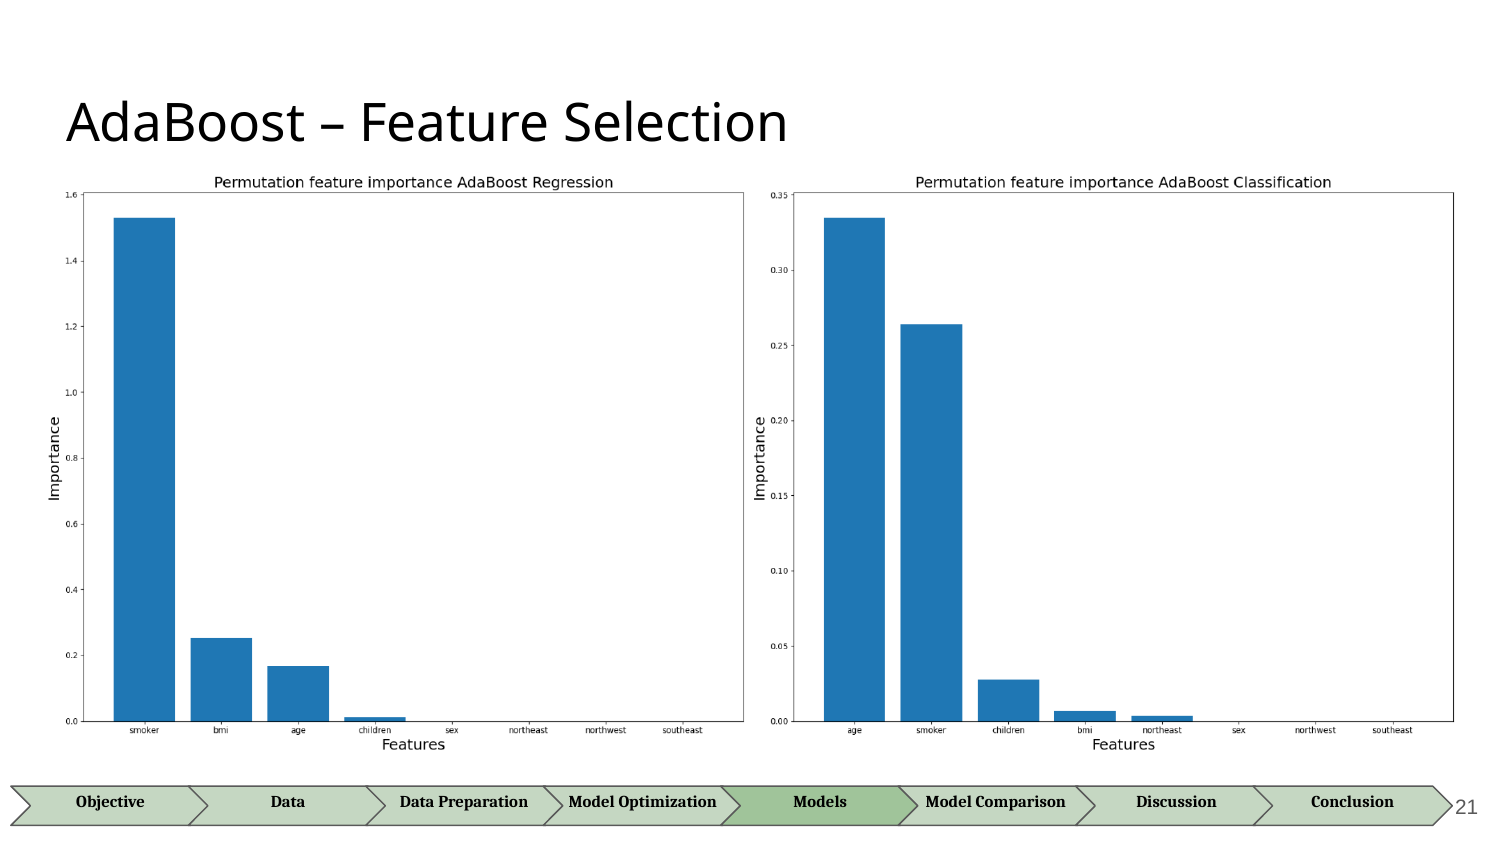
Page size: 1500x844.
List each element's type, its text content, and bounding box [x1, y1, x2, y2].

text_box [10, 786, 207, 826]
text_box Data Preparation [367, 780, 546, 821]
text_box [365, 821, 546, 826]
slide_number 21 [1403, 773, 1494, 838]
text_box [720, 821, 901, 826]
text_box Models [724, 780, 917, 821]
text_box [543, 821, 724, 826]
text_box [188, 786, 369, 826]
text_box [1253, 786, 1453, 826]
text_box Model Comparison [917, 780, 1080, 821]
text_box Model Optimization [546, 780, 724, 821]
text_box Discussion [1080, 780, 1273, 821]
text_box Conclusion [1287, 780, 1419, 821]
text_box Objective [44, 780, 177, 821]
text_box [1075, 821, 1256, 826]
title AdaBoost – Feature Selection [51, 72, 1449, 166]
text_box Data [222, 780, 354, 821]
picture [37, 167, 1463, 762]
text_box [898, 821, 1078, 826]
